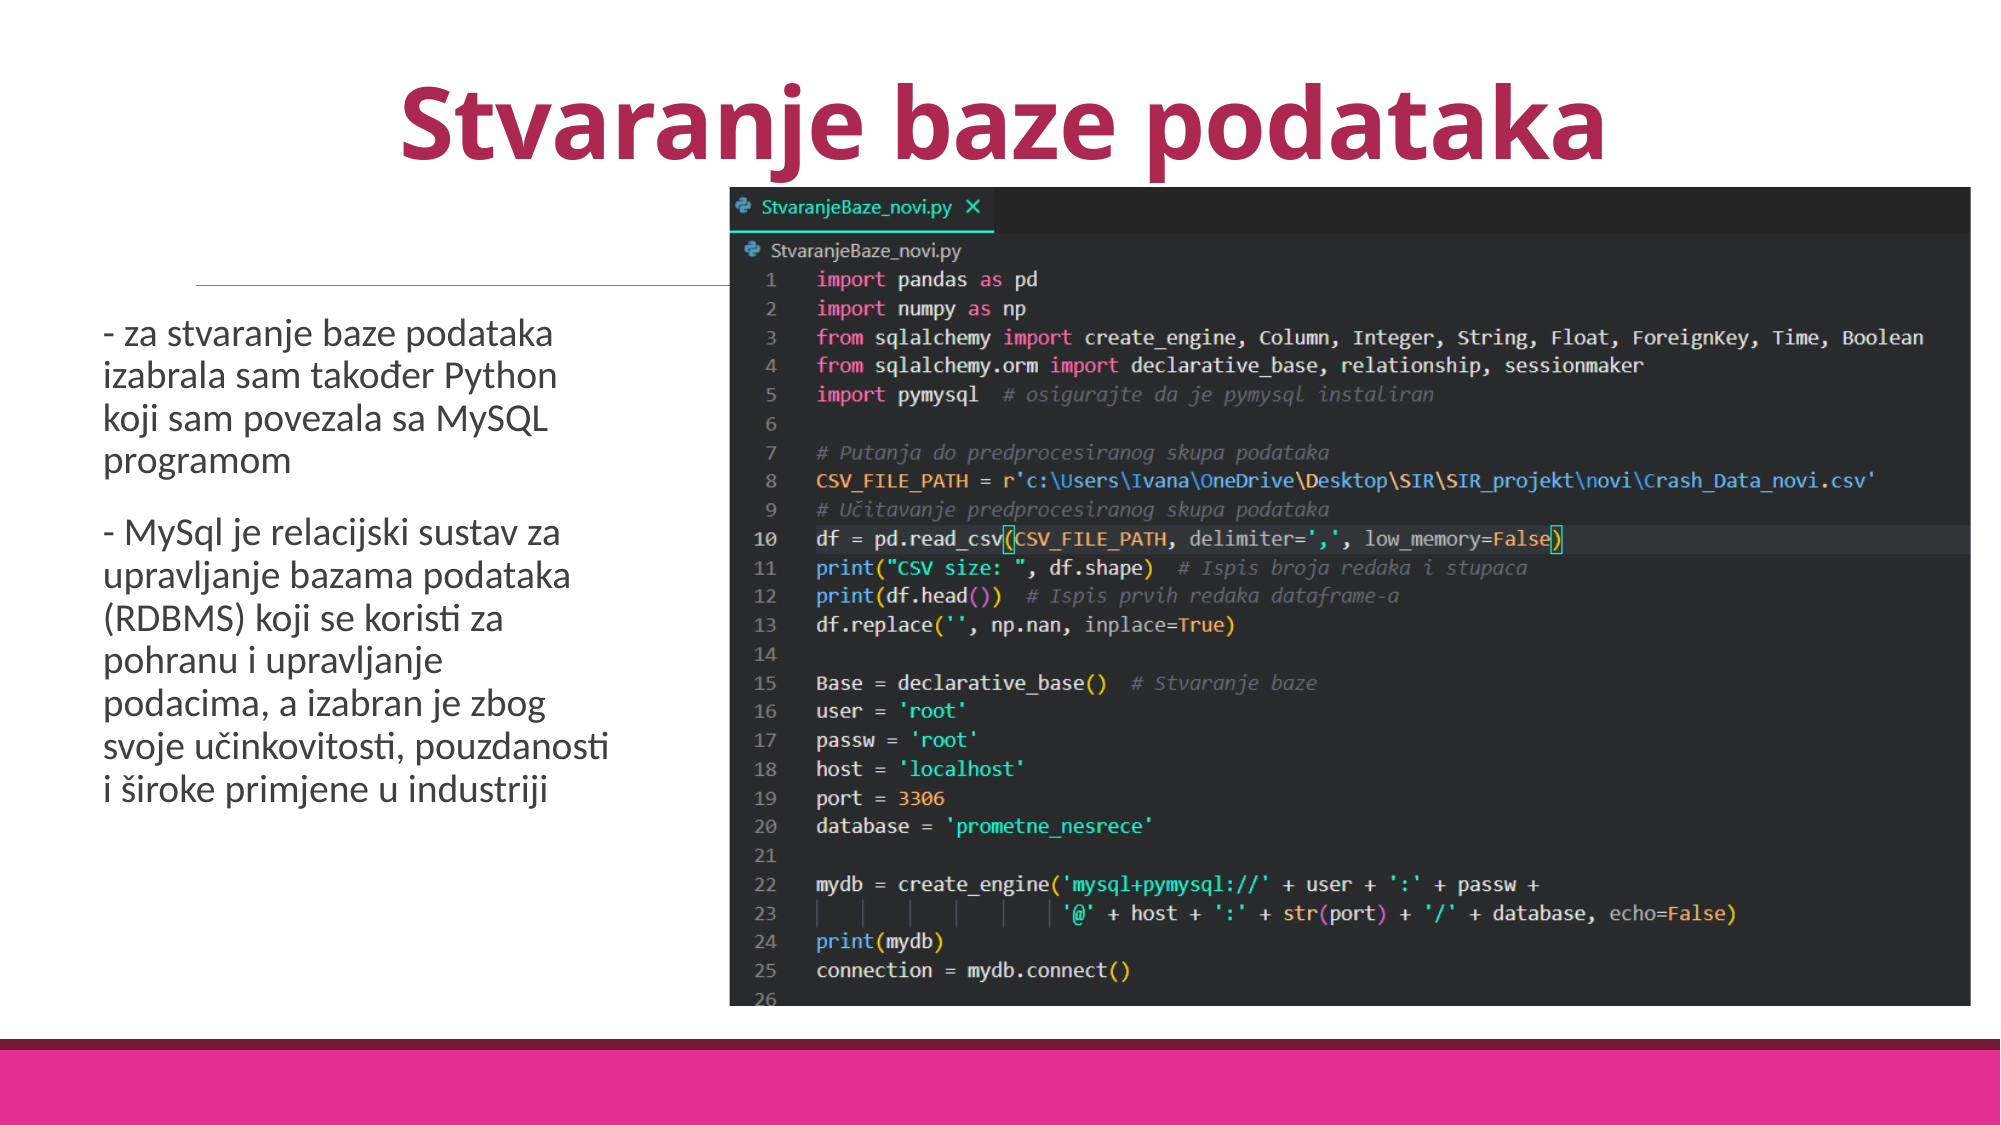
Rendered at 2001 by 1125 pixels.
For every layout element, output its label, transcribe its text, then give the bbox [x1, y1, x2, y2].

list - za stvaranje baze podataka izabrala sam također Python koji sam povezala sa MySQL programom - MySql je relacijski sustav za upravljanje bazama podataka (RDBMS) koji se koristi za pohranu i upravljanje podacima, a izabran je zbog svoje učinkovitosti, pouzdanosti i široke primjene u industriji [87, 304, 614, 965]
title Stvaranje baze podataka [180, 47, 1830, 188]
picture [729, 187, 1972, 1006]
